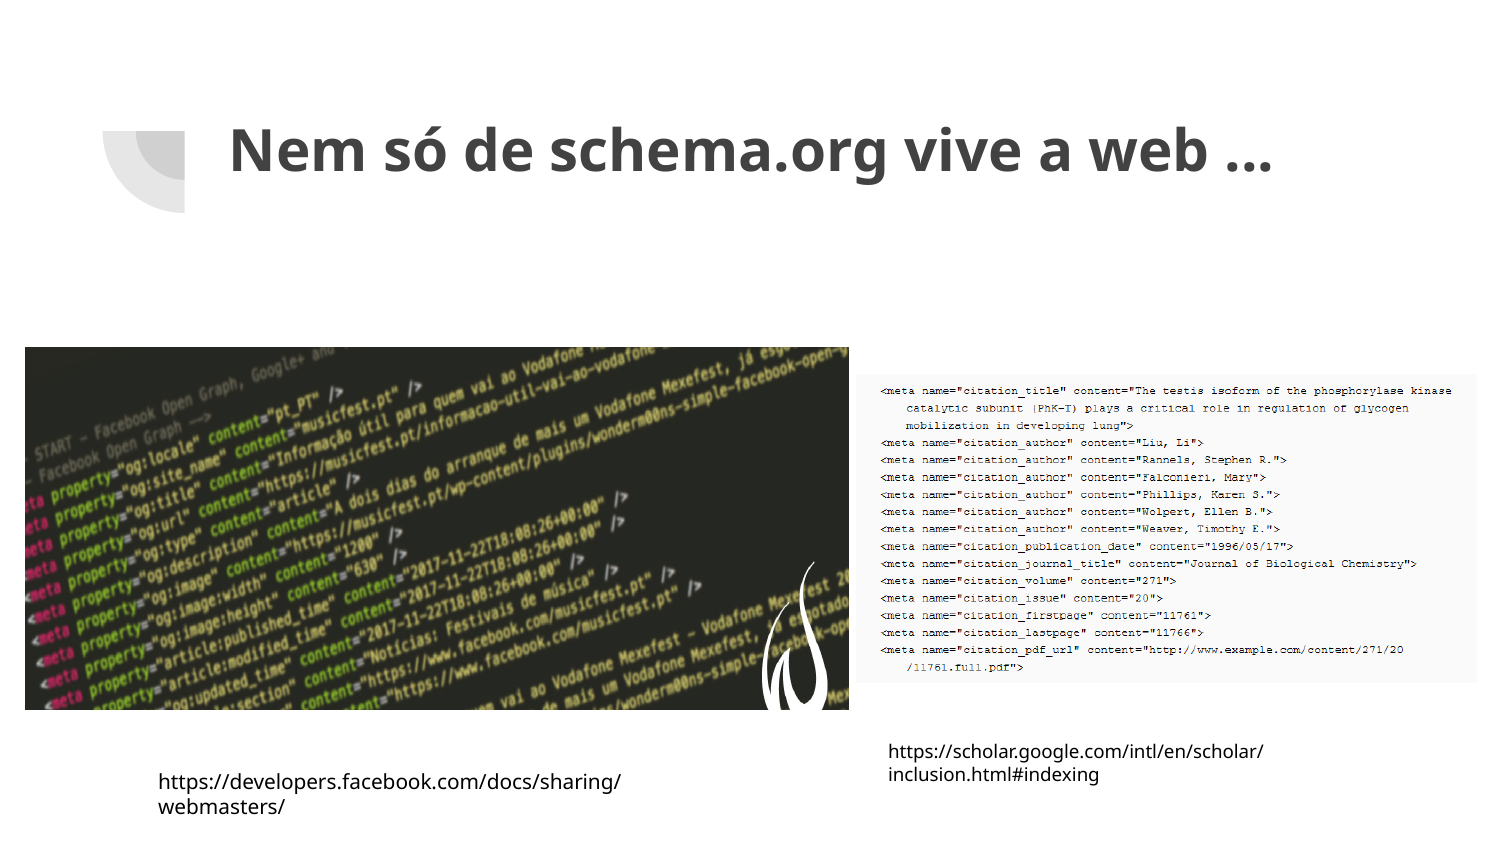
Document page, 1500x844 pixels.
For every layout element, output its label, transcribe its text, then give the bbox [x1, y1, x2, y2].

picture [24, 347, 849, 710]
text_box https://scholar.google.com/intl/en/scholar/inclusion.html#indexing [873, 725, 1461, 800]
picture [856, 374, 1478, 683]
title Nem só de schema.org vive a web ... [213, 98, 1368, 263]
text_box https://developers.facebook.com/docs/sharing/webmasters/ [143, 753, 731, 834]
